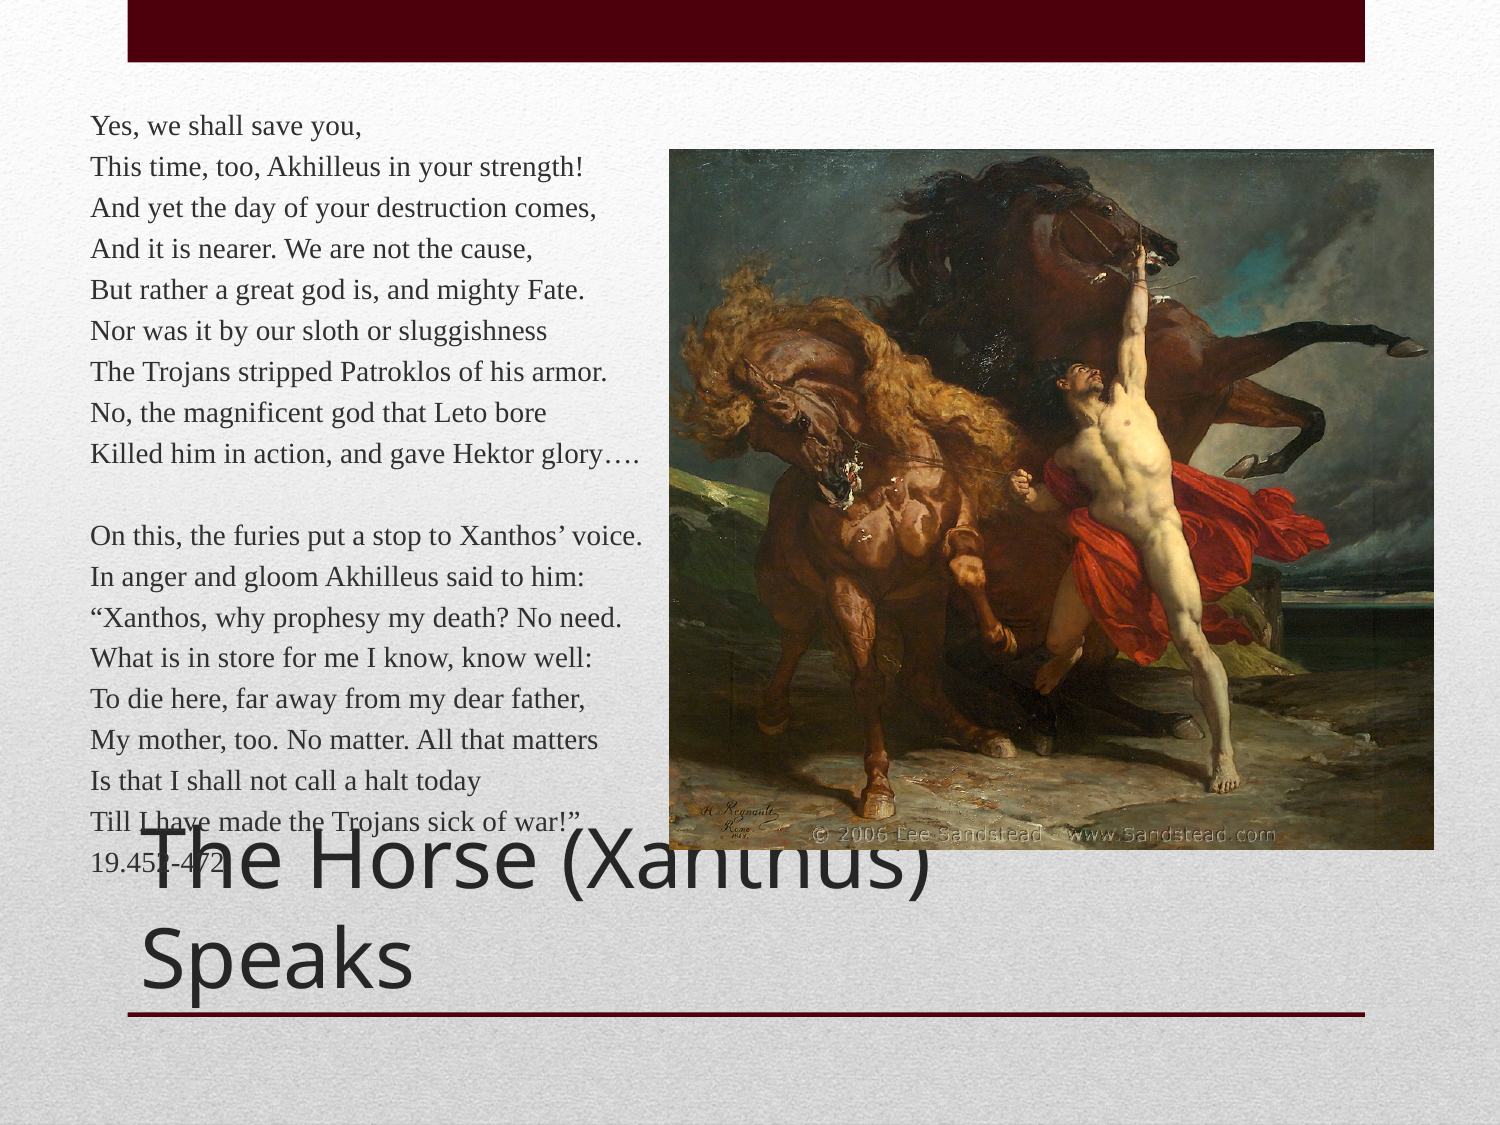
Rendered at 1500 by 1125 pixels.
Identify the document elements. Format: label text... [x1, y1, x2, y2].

picture [668, 149, 1435, 851]
list Yes, we shall save you, This time, too, Akhilleus in your strength! And yet the day of your destruction comes, And it is nearer. We are not the cause, But rather a great god is, and mighty Fate. Nor was it by our sloth or sluggishness The Trojans stripped Patroklos of his armor. No, the magnificent god that Leto bore Killed him in action, and gave Hektor glory…. On this, the furies put a stop to Xanthos’ voice. In anger and gloom Akhilleus said to him: “Xanthos, why prophesy my death? No need. What is in store for me I know, know well: To die here, far away from my dear father, My mother, too. No matter. All that matters Is that I shall not call a halt today Till I have made the Trojans sick of war!” 19.452-472 [75, 87, 738, 898]
title The Horse (Xanthus) Speaks [125, 861, 1238, 1013]
